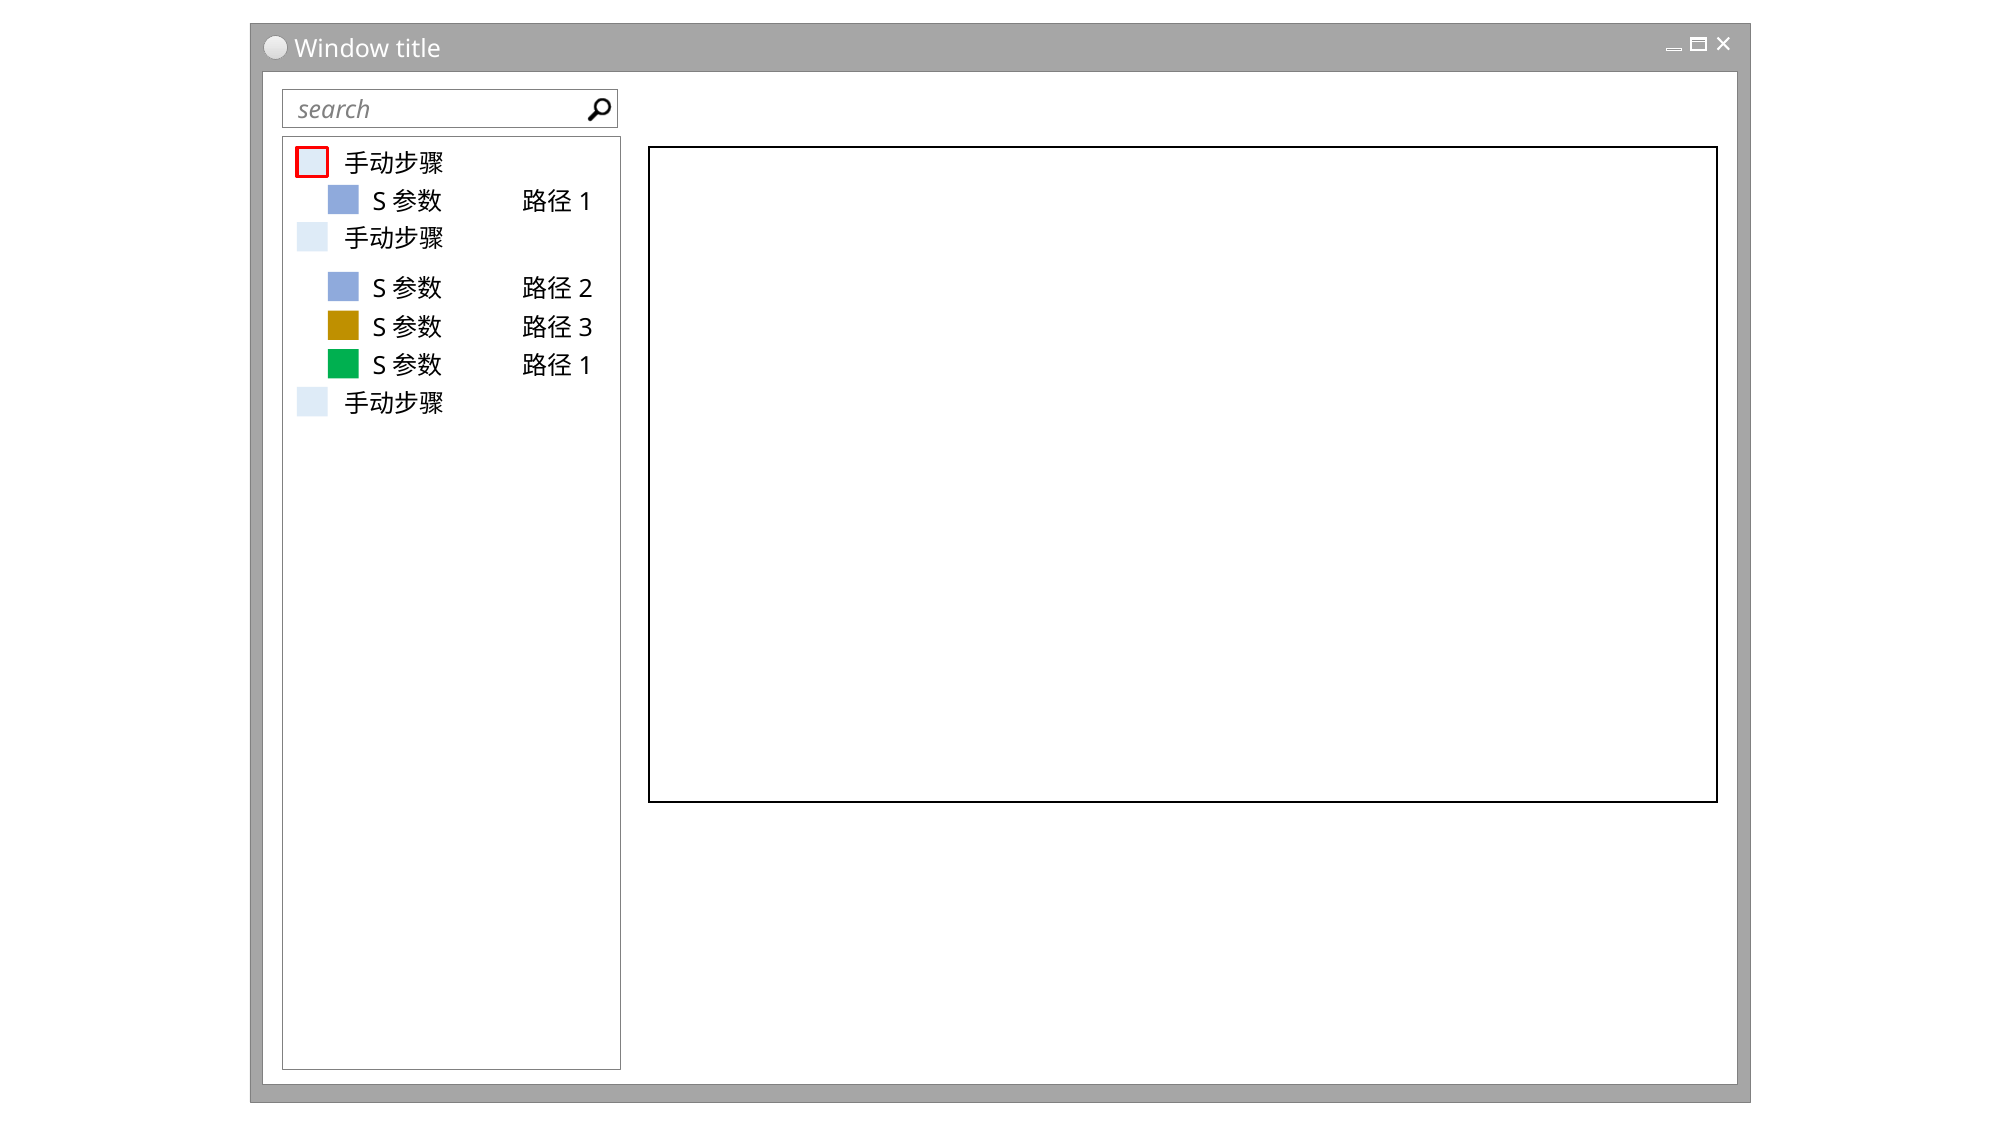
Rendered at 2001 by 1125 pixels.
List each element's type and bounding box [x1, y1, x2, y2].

text_box [282, 83, 625, 135]
text_box [282, 136, 621, 1070]
text_box [249, 22, 1750, 1102]
